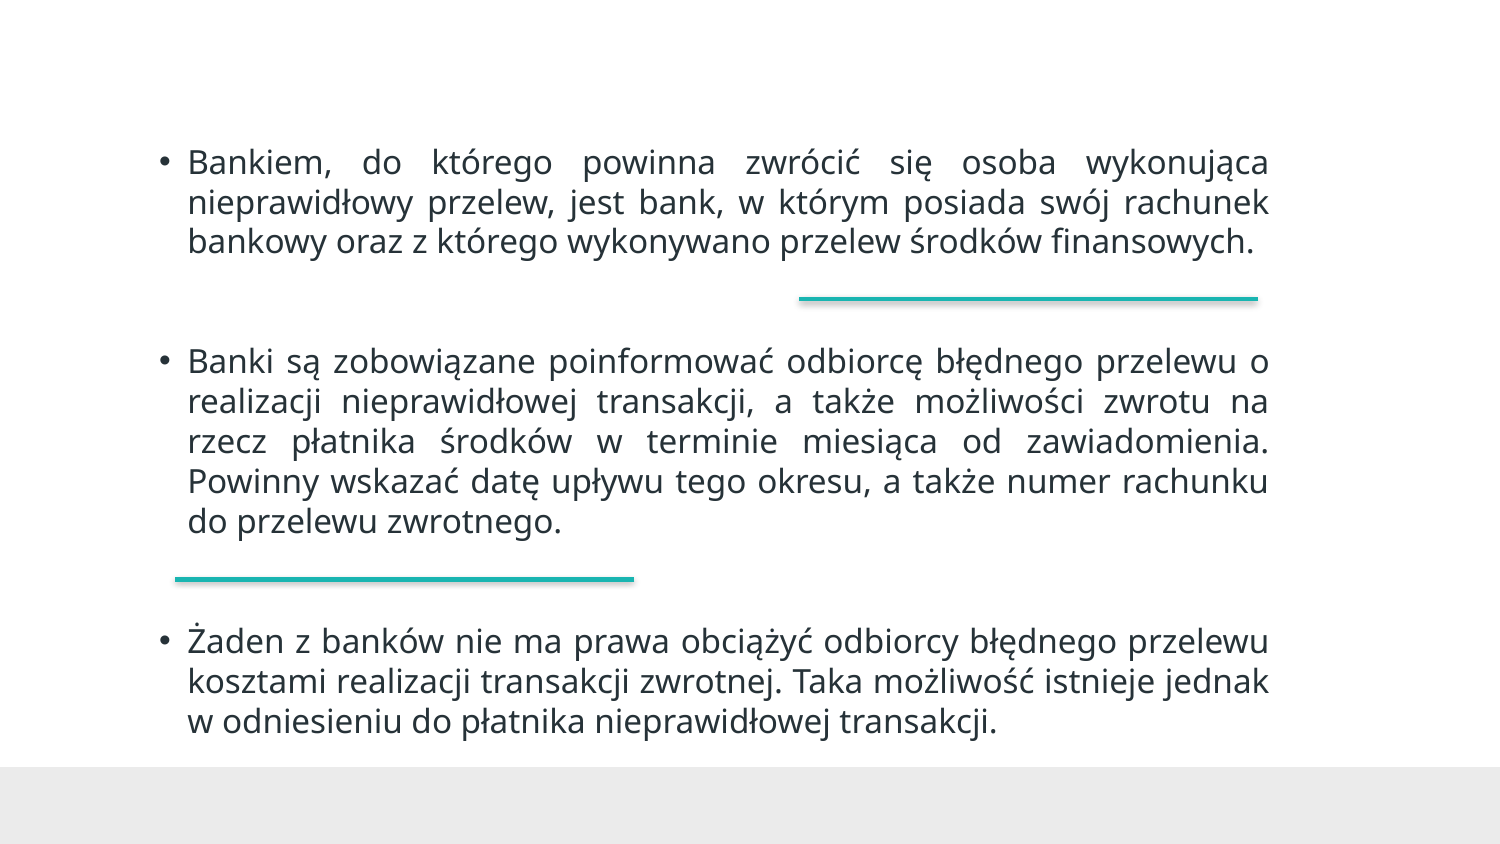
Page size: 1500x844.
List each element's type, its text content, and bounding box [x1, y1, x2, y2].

list Bankiem, do którego powinna zwrócić się osoba wykonująca nieprawidłowy przelew, jest bank, w którym posiada swój rachunek bankowy oraz z którego wykonywano przelew środków finansowych. Banki są zobowiązane poinformować odbiorcę błędnego przelewu o realizacji nieprawidłowej transakcji, a także możliwości zwrotu na rzecz płatnika środków w terminie miesiąca od zawiadomienia. Powinny wskazać datę upływu tego okresu, a także numer rachunku do przelewu zwrotnego. Żaden z banków nie ma prawa obciążyć odbiorcy błędnego przelewu kosztami realizacji transakcji zwrotnej. Taka możliwość istnieje jednak w odniesieniu do płatnika nieprawidłowej transakcji. [118, 141, 1287, 755]
